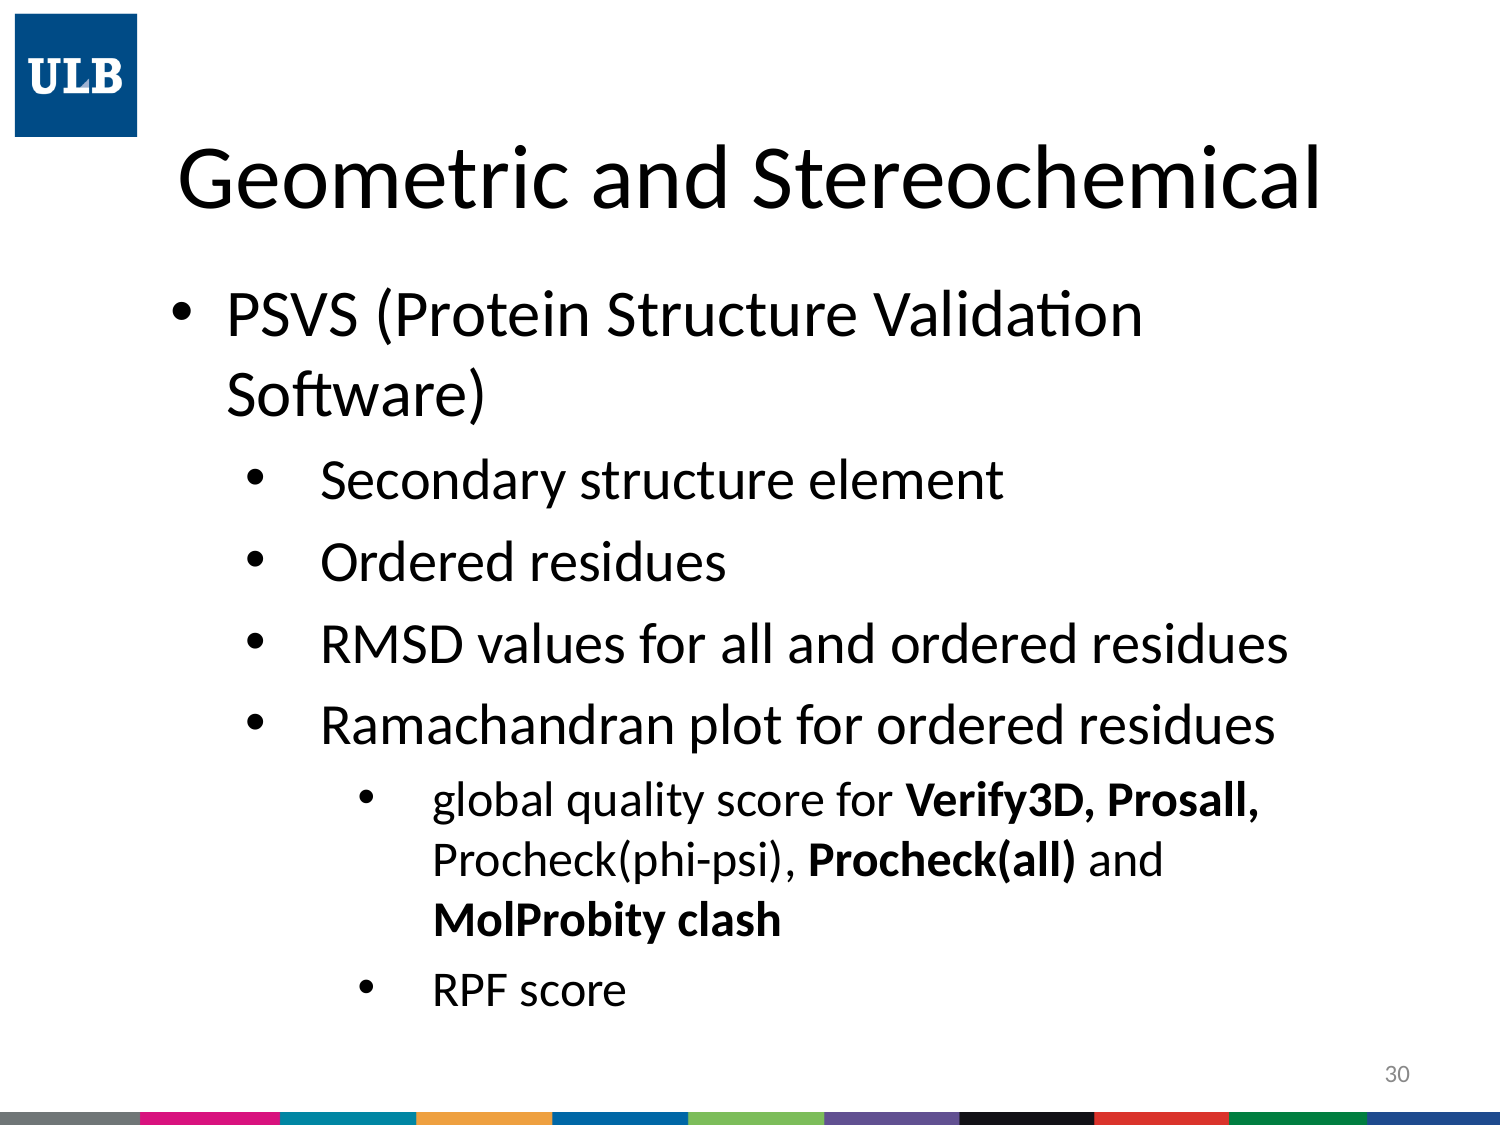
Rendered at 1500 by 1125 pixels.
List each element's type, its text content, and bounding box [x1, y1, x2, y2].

picture [689, 1112, 1500, 1125]
picture [14, 12, 141, 137]
list PSVS (Protein Structure Validation Software) Secondary structure element Ordered residues RMSD values for all and ordered residues Ramachandran plot for ordered residues global quality score for Verify3D, Prosall, Procheck(phi-psi), Procheck(all) and MolProbity clash RPF score [155, 262, 1350, 1005]
title Geometric and Stereochemical [76, 78, 1427, 266]
slide_number 30 [1074, 1042, 1425, 1103]
picture [0, 1112, 686, 1125]
